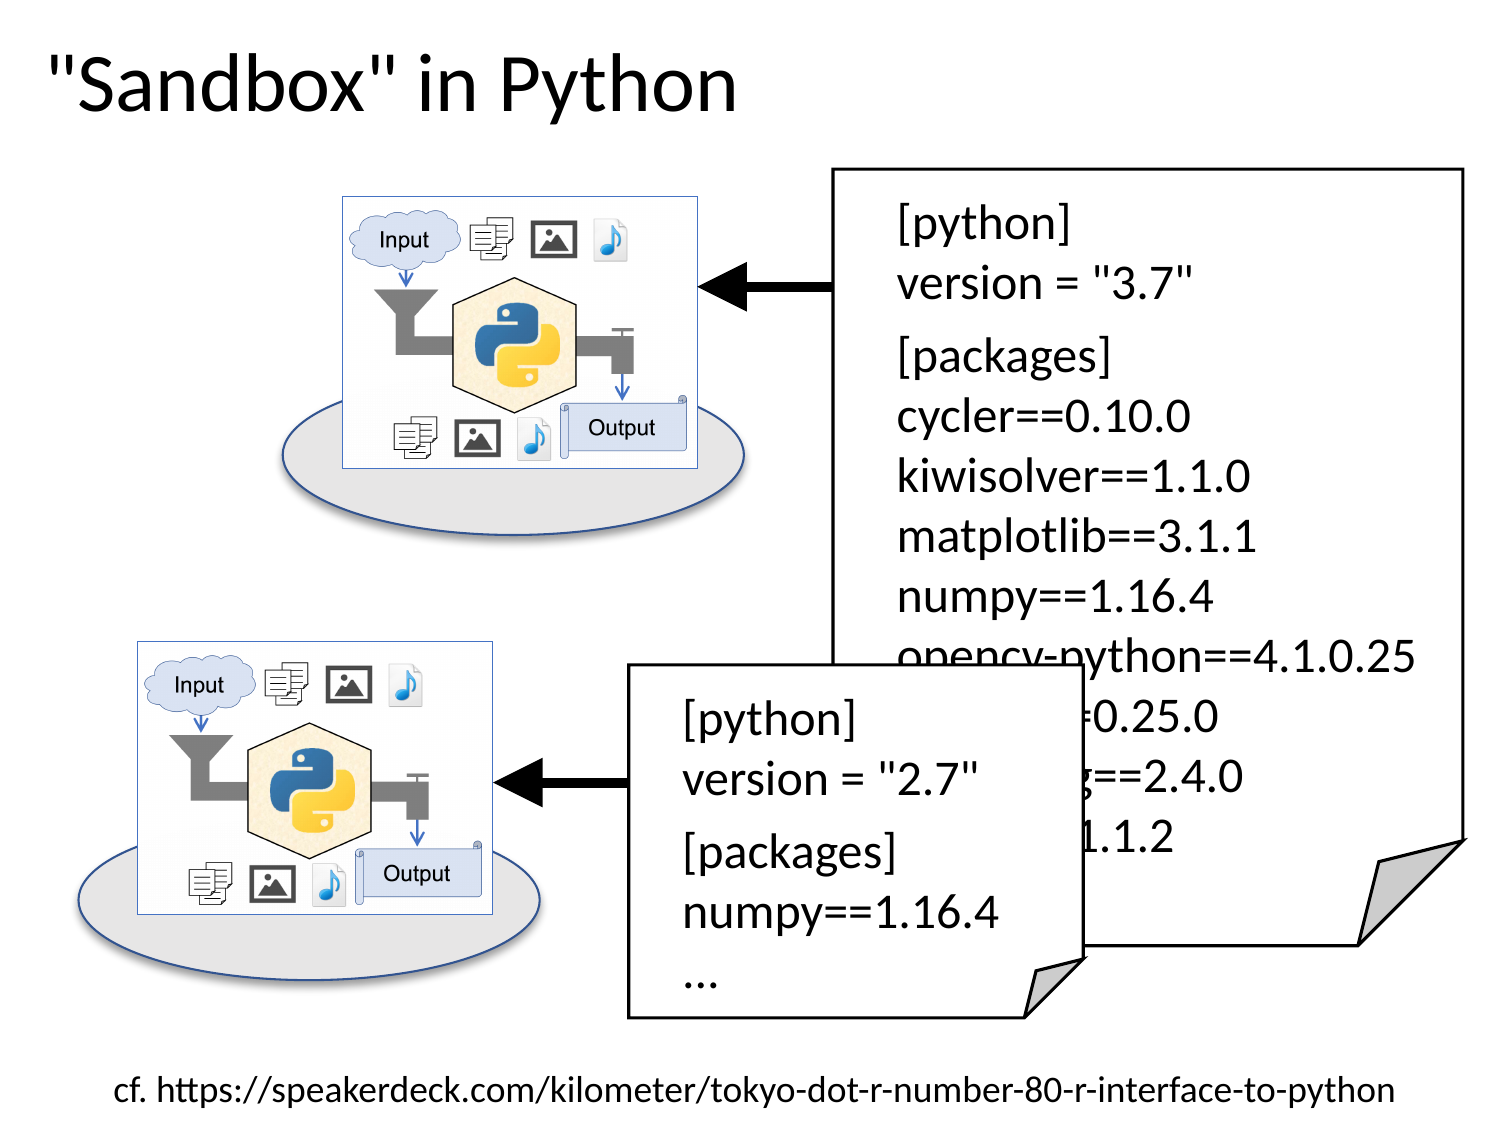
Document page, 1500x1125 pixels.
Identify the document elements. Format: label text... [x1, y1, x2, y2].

text_box [1085, 930, 1376, 947]
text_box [282, 195, 744, 535]
text_box cf. https://speakerdeck.com/kilometer/tokyo-dot-r-number-80-r-interface-to-python [98, 1057, 1500, 1118]
text_box [python] version = "3.7" [packages] cycler==0.10.0 kiwisolver==1.1.0 matplotlib==3.1.1 numpy==1.16.4 opencv-python==4.1.0.25 pandas==0.25.0 pyparsing==2.4.0 PypeR==1.1.2 ... [881, 182, 1432, 930]
text_box "Sandbox" in Python [29, 21, 774, 136]
text_box [831, 168, 1467, 874]
text_box [627, 663, 1087, 1019]
text_box [python] version = "2.7" [packages] numpy==1.16.4 ... [667, 678, 1015, 1006]
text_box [78, 641, 540, 981]
